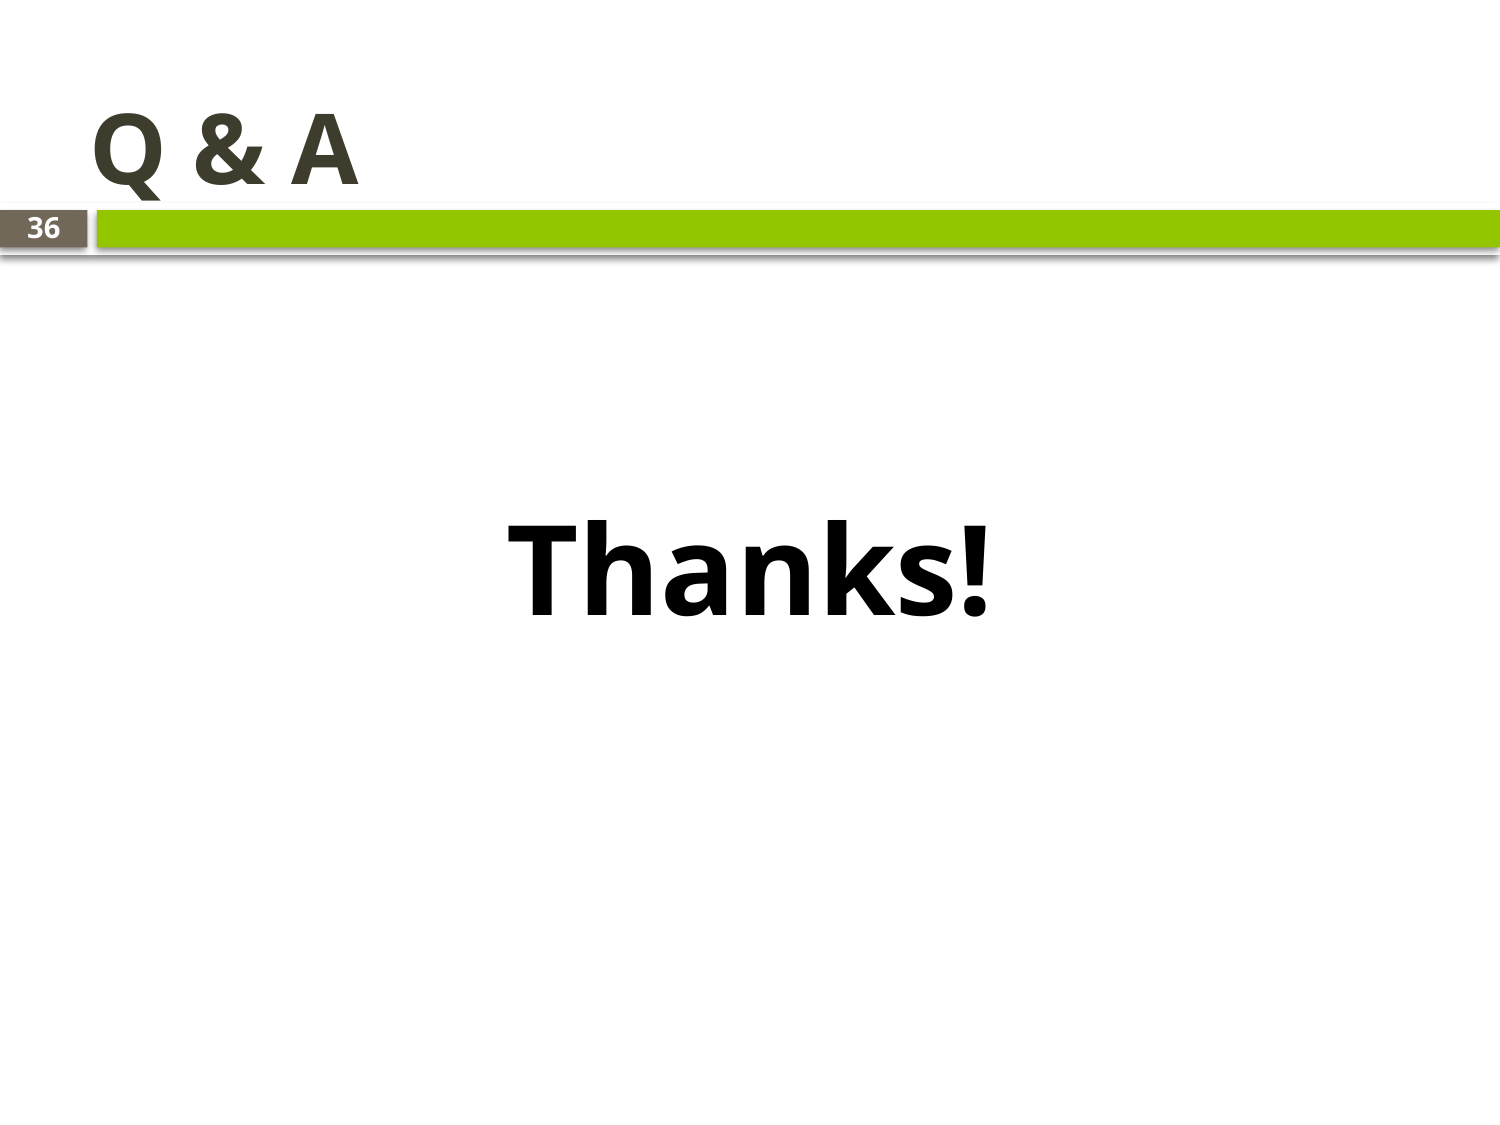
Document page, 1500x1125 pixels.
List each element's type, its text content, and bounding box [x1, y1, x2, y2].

text_box Thanks! [491, 482, 1009, 648]
title Q & A [75, 78, 1425, 266]
slide_number 36 [0, 208, 88, 249]
